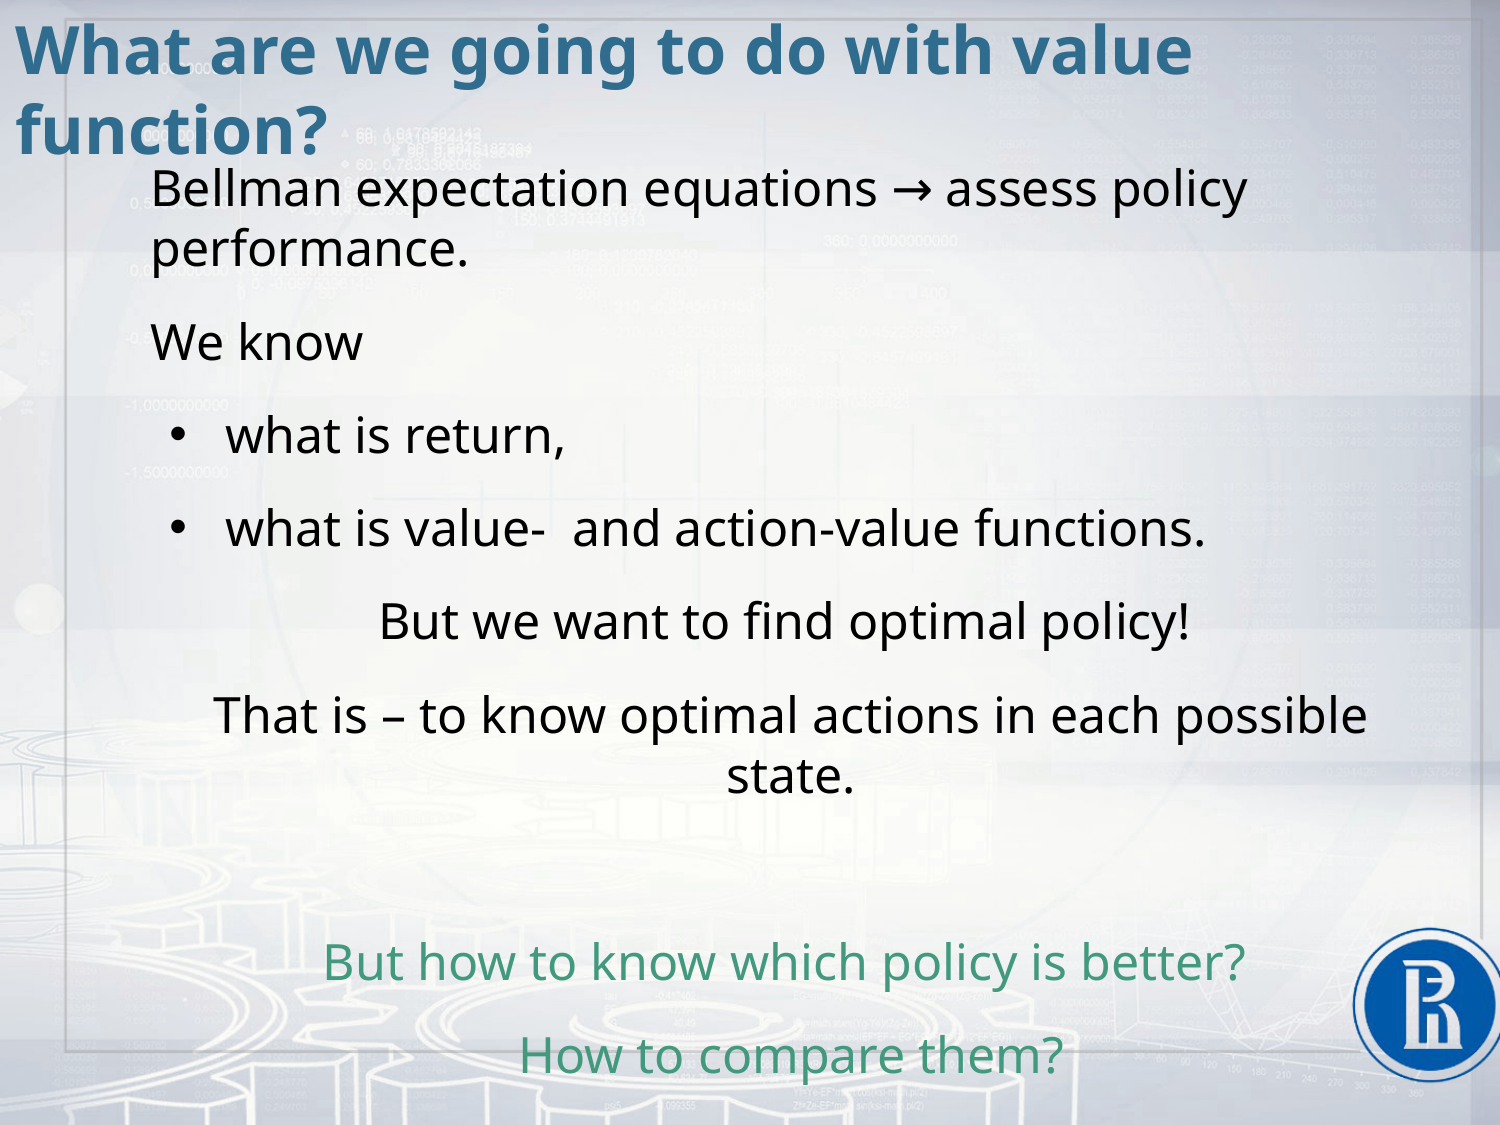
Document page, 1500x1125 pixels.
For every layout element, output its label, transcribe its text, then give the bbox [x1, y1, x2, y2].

text_box Bellman expectation equations → assess policy performance. We know what is return, what is value- and action-value functions. But we want to find optimal policy! That is – to know optimal actions in each possible state. But how to know which policy is better? How to compare them? [135, 149, 1447, 1091]
title What are we going to do with value function? [0, 0, 1500, 102]
picture [0, 102, 1500, 1125]
